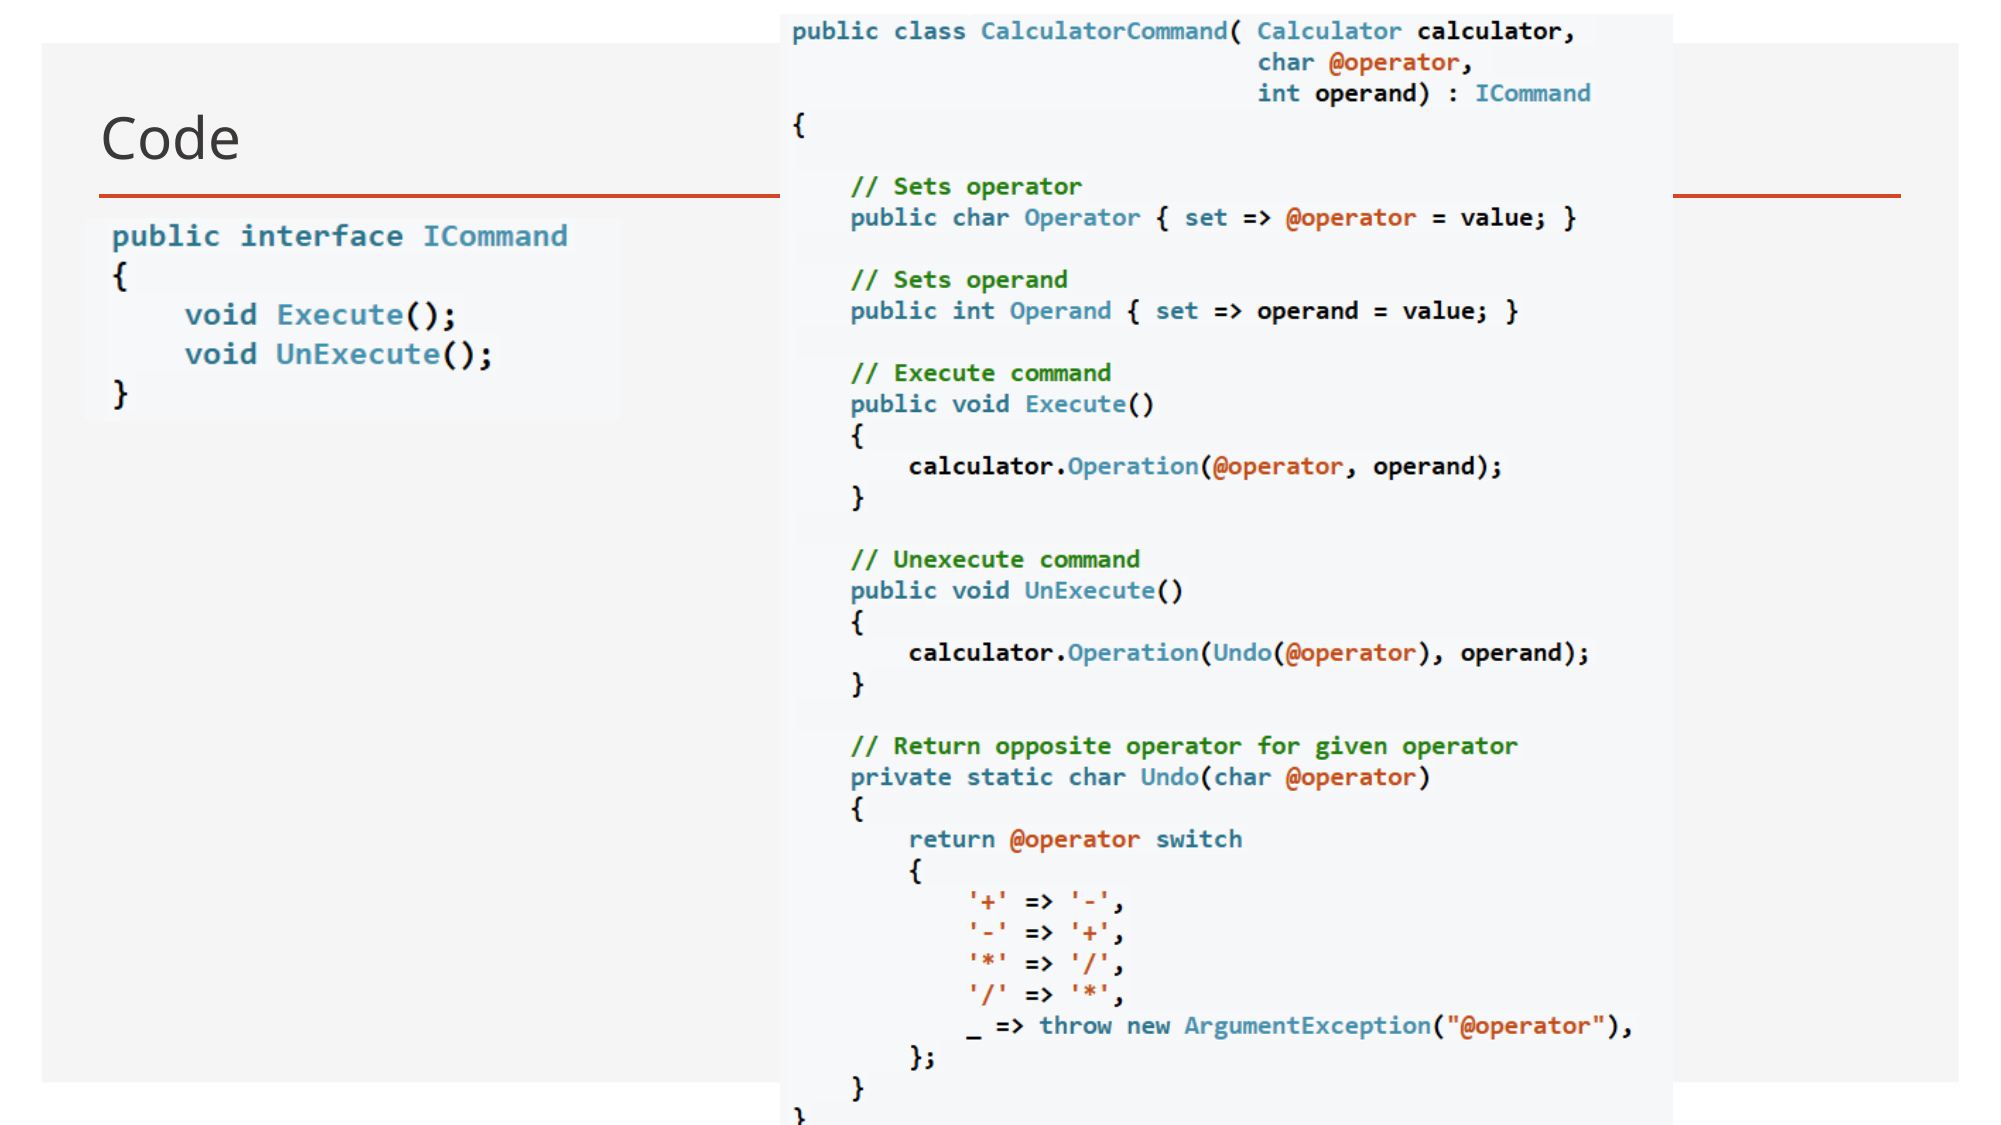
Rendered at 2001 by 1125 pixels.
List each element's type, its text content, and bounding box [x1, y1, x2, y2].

title Code [85, 73, 780, 179]
picture [85, 218, 620, 421]
picture [780, 14, 1673, 1125]
